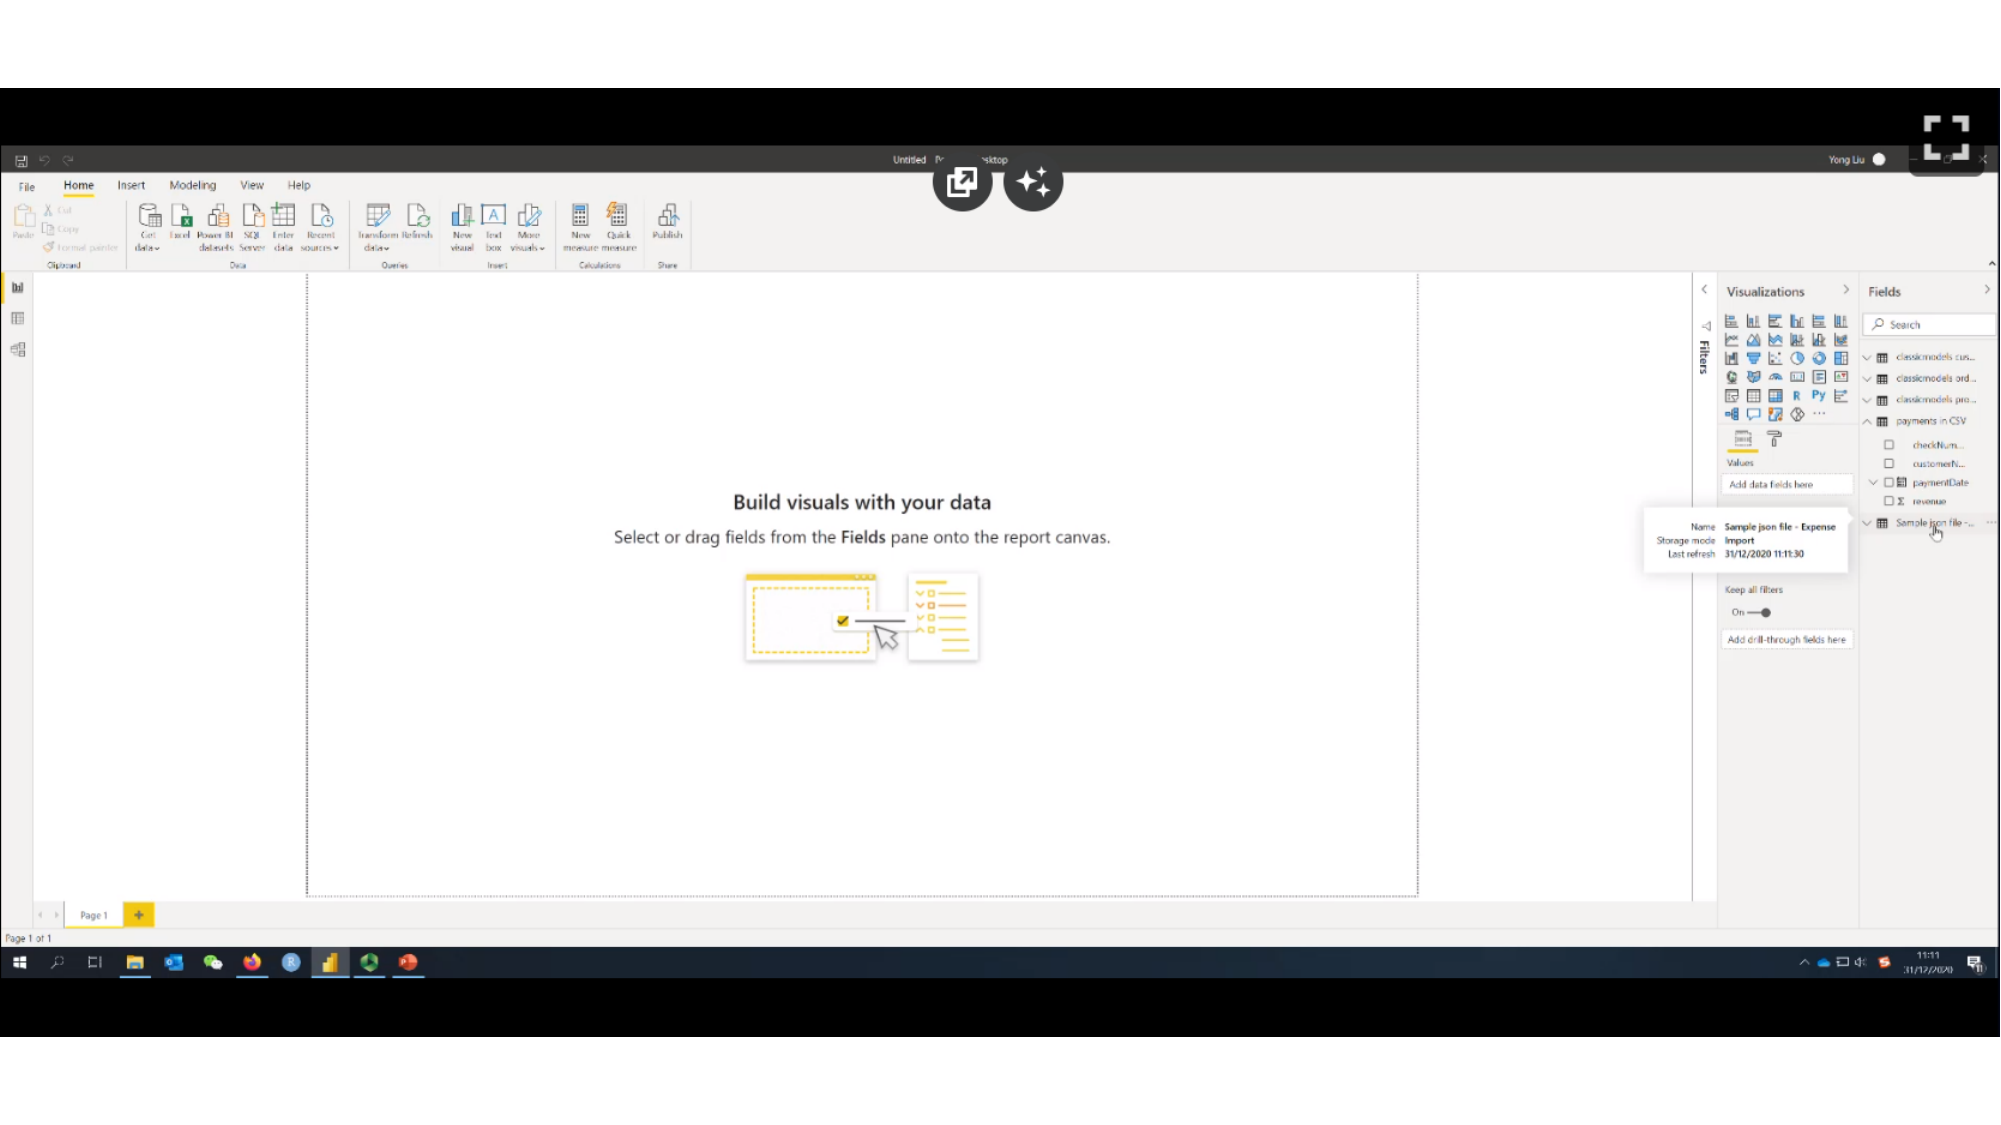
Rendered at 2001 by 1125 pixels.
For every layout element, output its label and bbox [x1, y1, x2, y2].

picture [0, 87, 2000, 1038]
